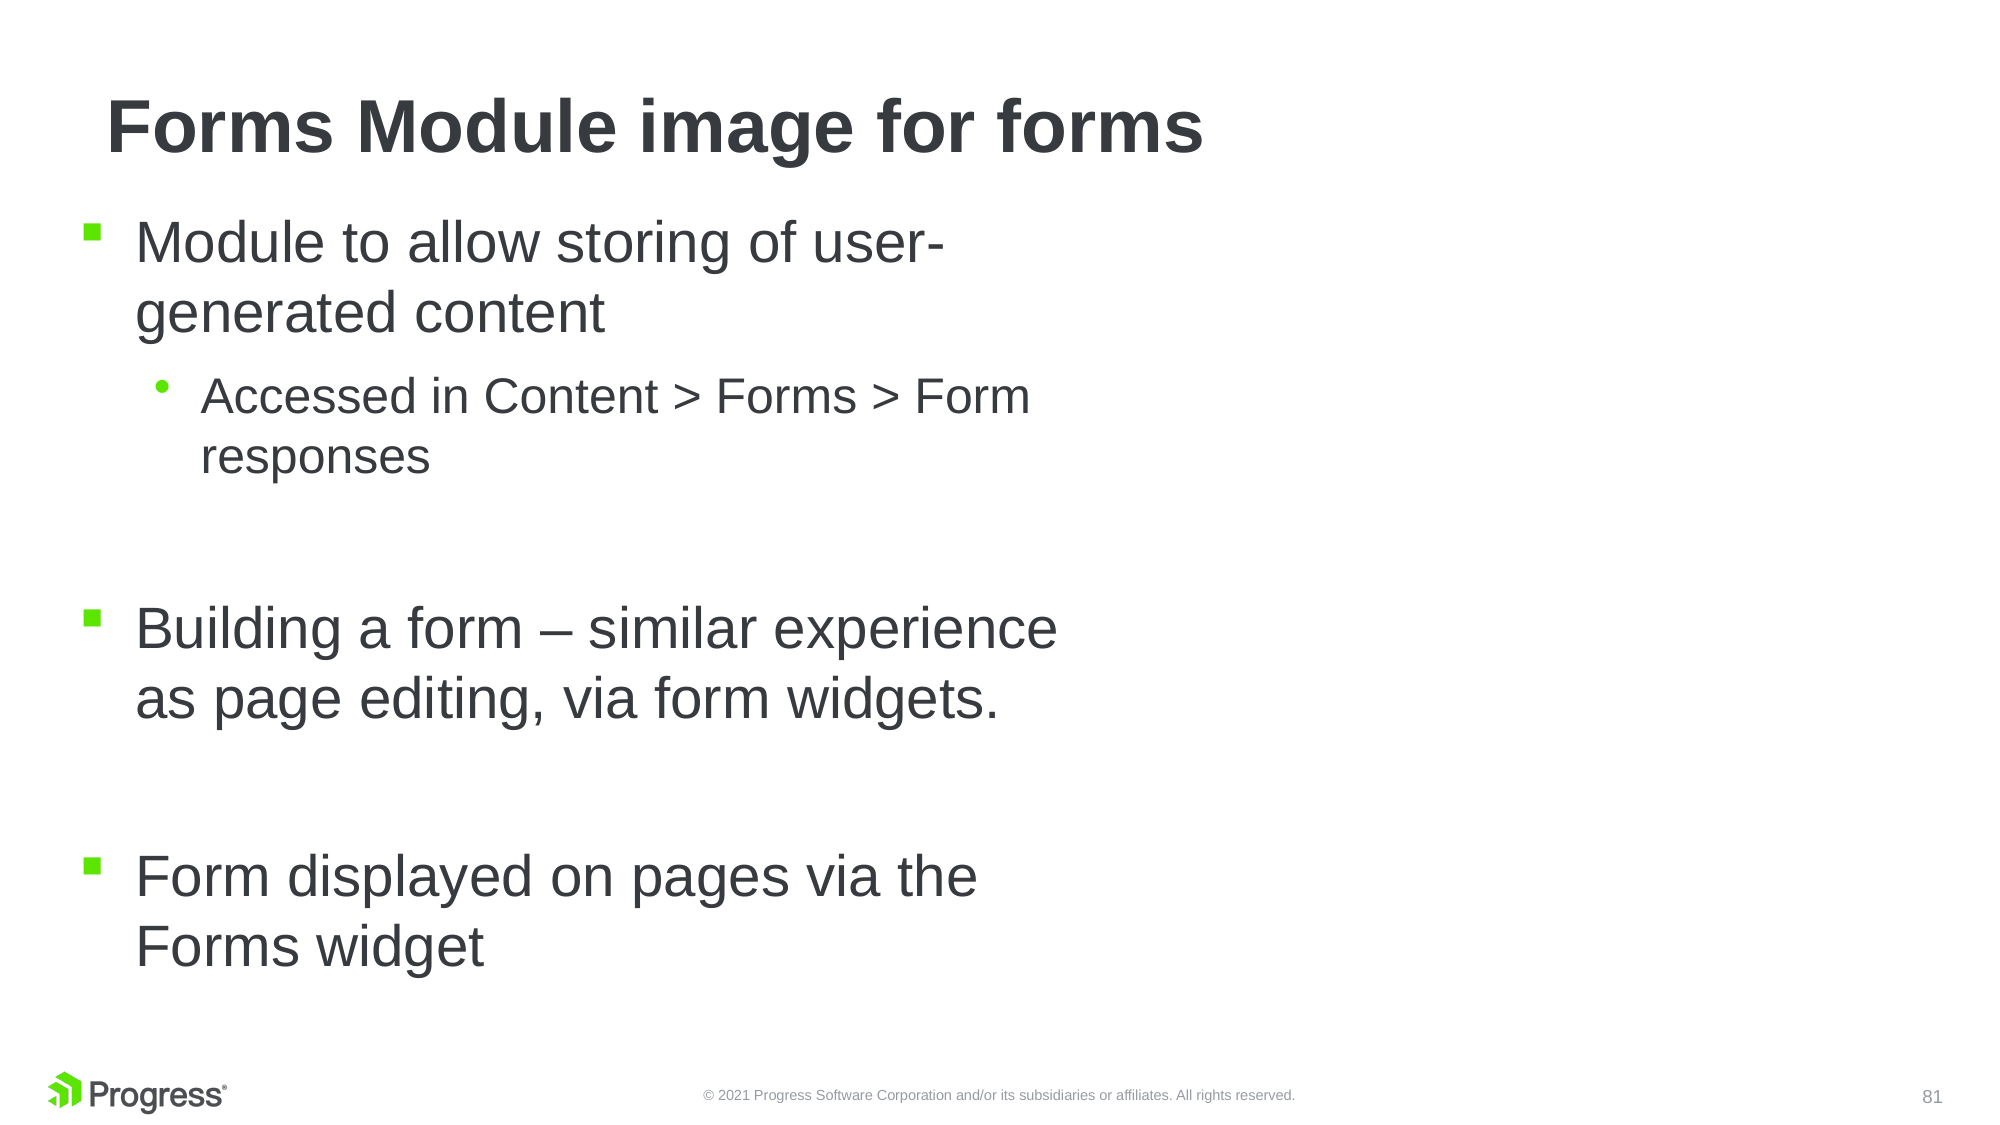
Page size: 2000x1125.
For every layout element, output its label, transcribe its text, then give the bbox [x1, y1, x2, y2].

list Module to allow storing of user-generated content Accessed in Content > Forms > Form responses Building a form – similar experience as page editing, via form widgets. Form displayed on pages via the Forms widget [63, 196, 1134, 1046]
title Forms Module image for forms [91, 80, 1888, 177]
